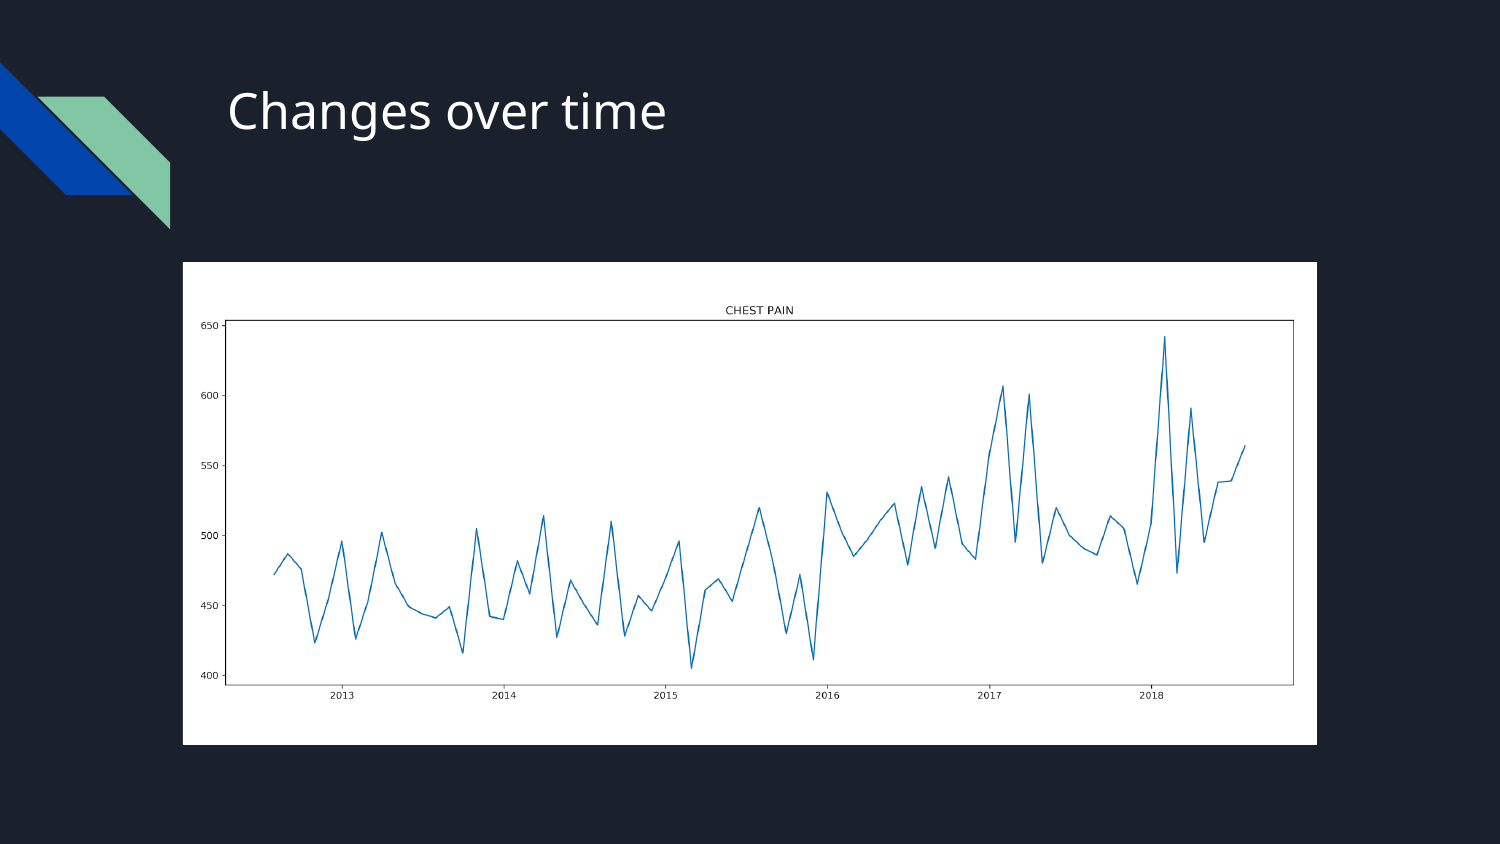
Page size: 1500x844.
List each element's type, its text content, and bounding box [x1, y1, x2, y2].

picture [182, 262, 1318, 745]
title Changes over time [212, 64, 1368, 215]
